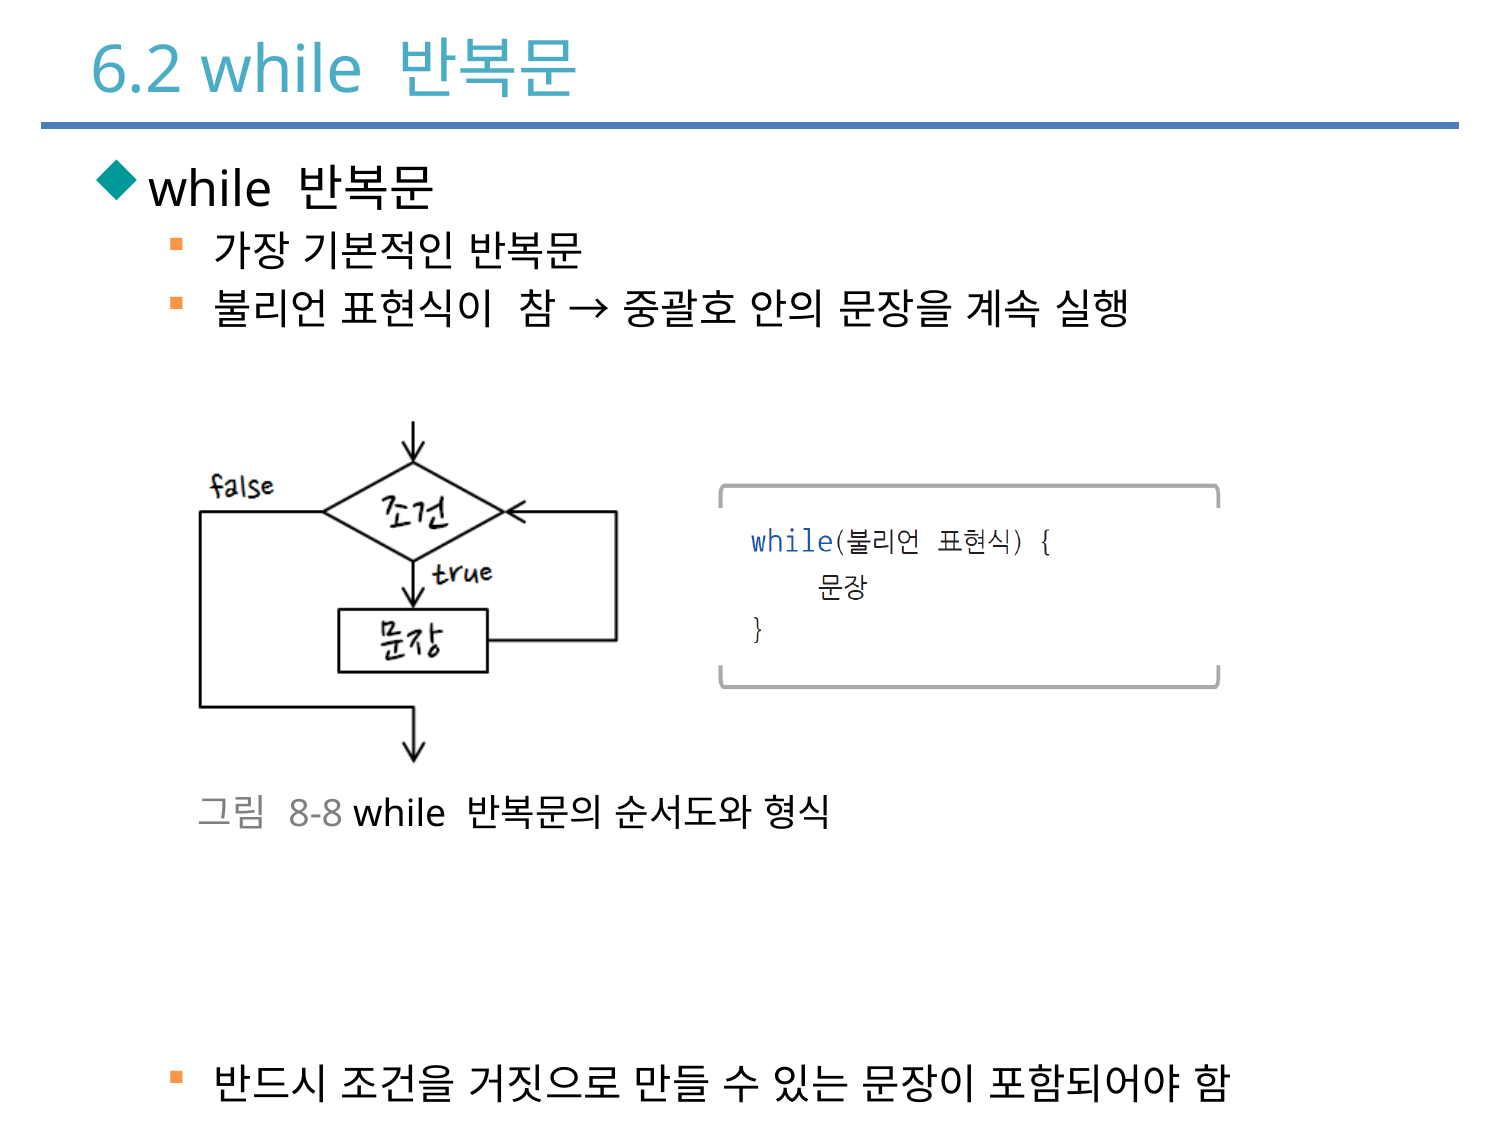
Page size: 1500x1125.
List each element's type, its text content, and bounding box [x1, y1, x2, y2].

list while 반복문 가장 기본적인 반복문 불리언 표현식이 참 → 중괄호 안의 문장을 계속 실행 반드시 조건을 거짓으로 만들 수 있는 문장이 포함되어야 함 [76, 148, 1459, 1094]
picture [182, 420, 632, 774]
picture [714, 479, 1226, 693]
table_header 그림 8-8 while 반복문의 순서도와 형식 [184, 776, 962, 844]
title 6.2 while 반복문 [75, 19, 1425, 114]
